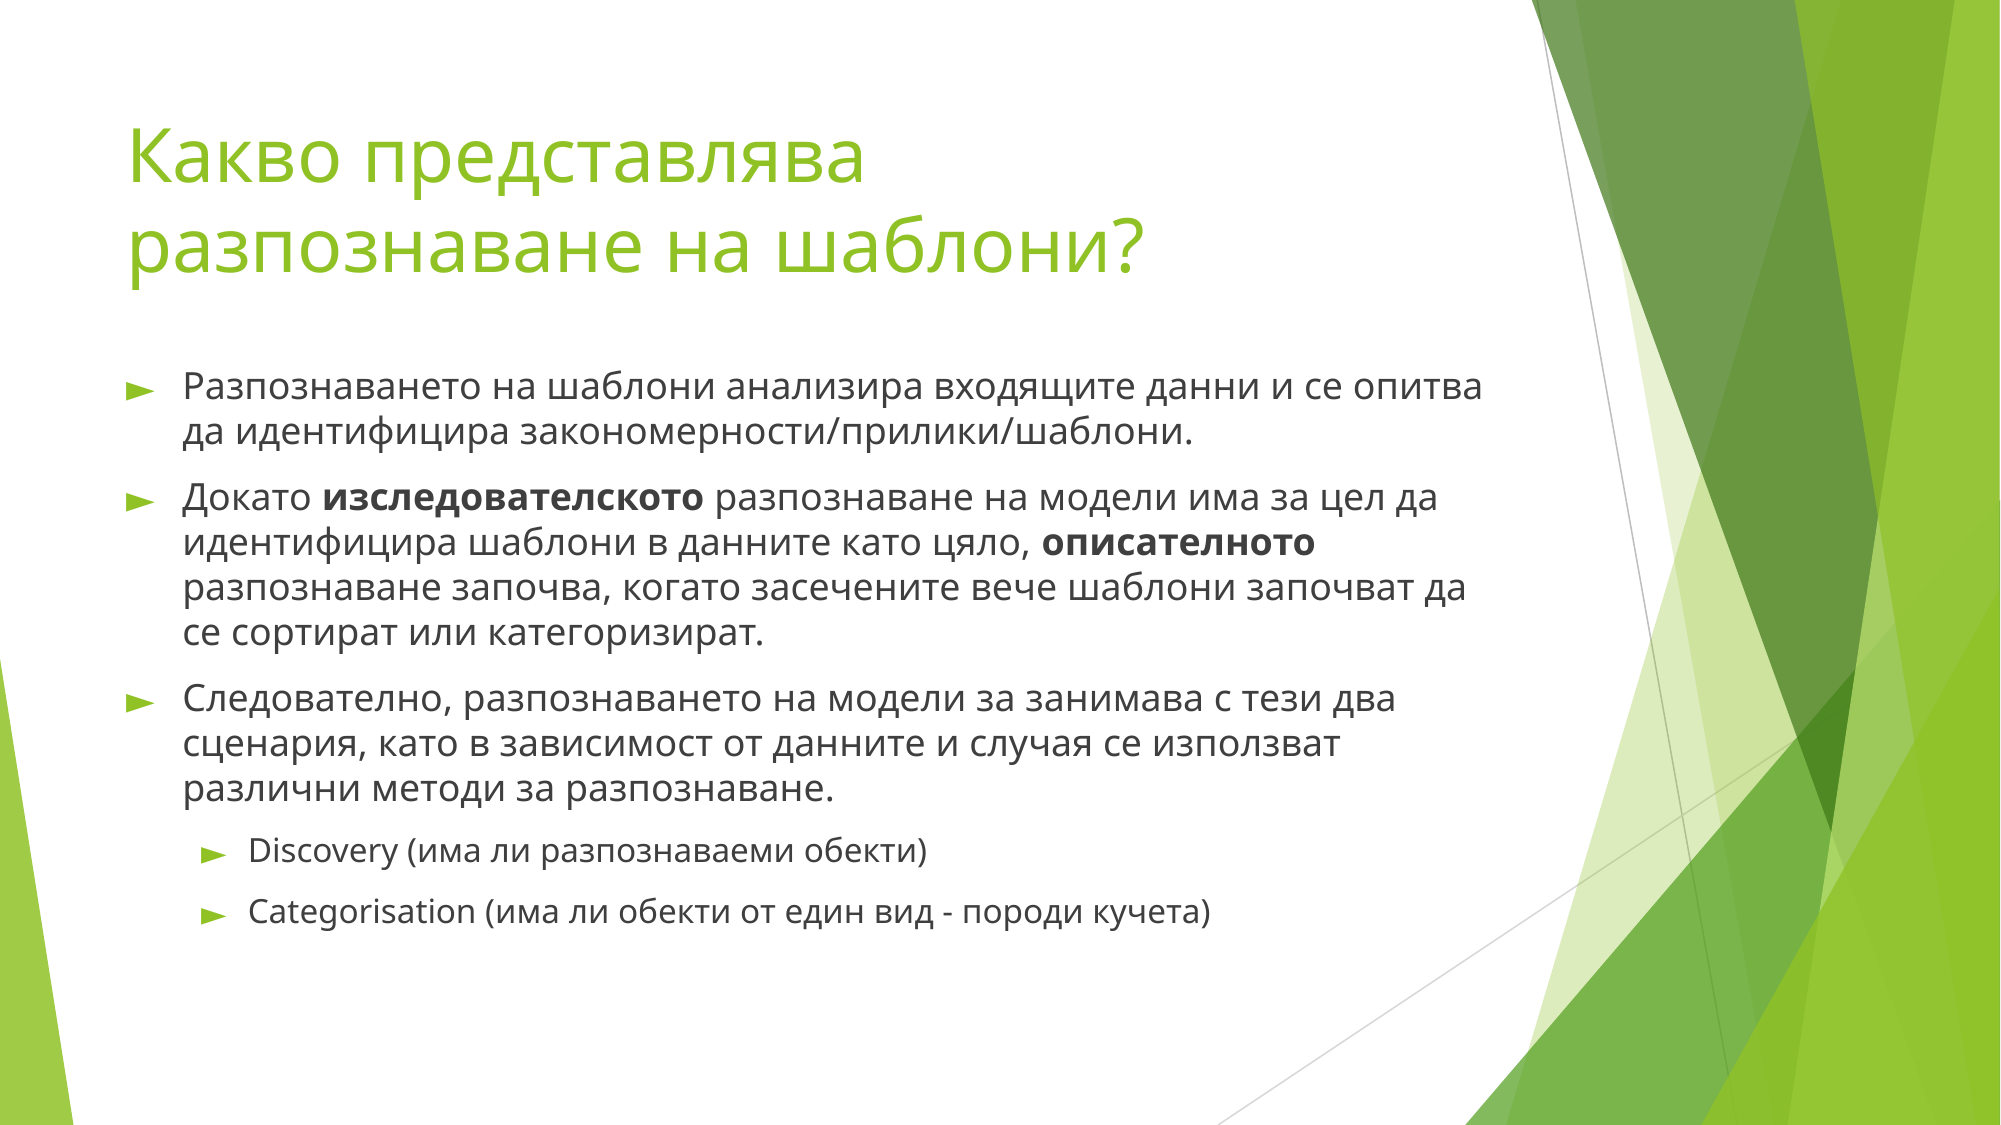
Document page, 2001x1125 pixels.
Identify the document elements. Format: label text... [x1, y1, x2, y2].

list Разпознаването на шаблони анализира входящите данни и се опитва да идентифицира закономерности/прилики/шаблони. Докато изследователското разпознаване на модели има за цел да идентифицира шаблони в данните като цяло, описателното разпознаване започва, когато засечените вече шаблони започват да се сортират или категоризират. Следователно, разпознаването на модели за занимава с тези два сценария, като в зависимост от данните и случая се използват различни методи за разпознаване. Discovery (има ли разпознаваеми обекти) Categorisation (има ли обекти от един вид - породи кучета) [111, 354, 1522, 992]
title Какво представлява разпознаване на шаблони? [111, 99, 1522, 317]
